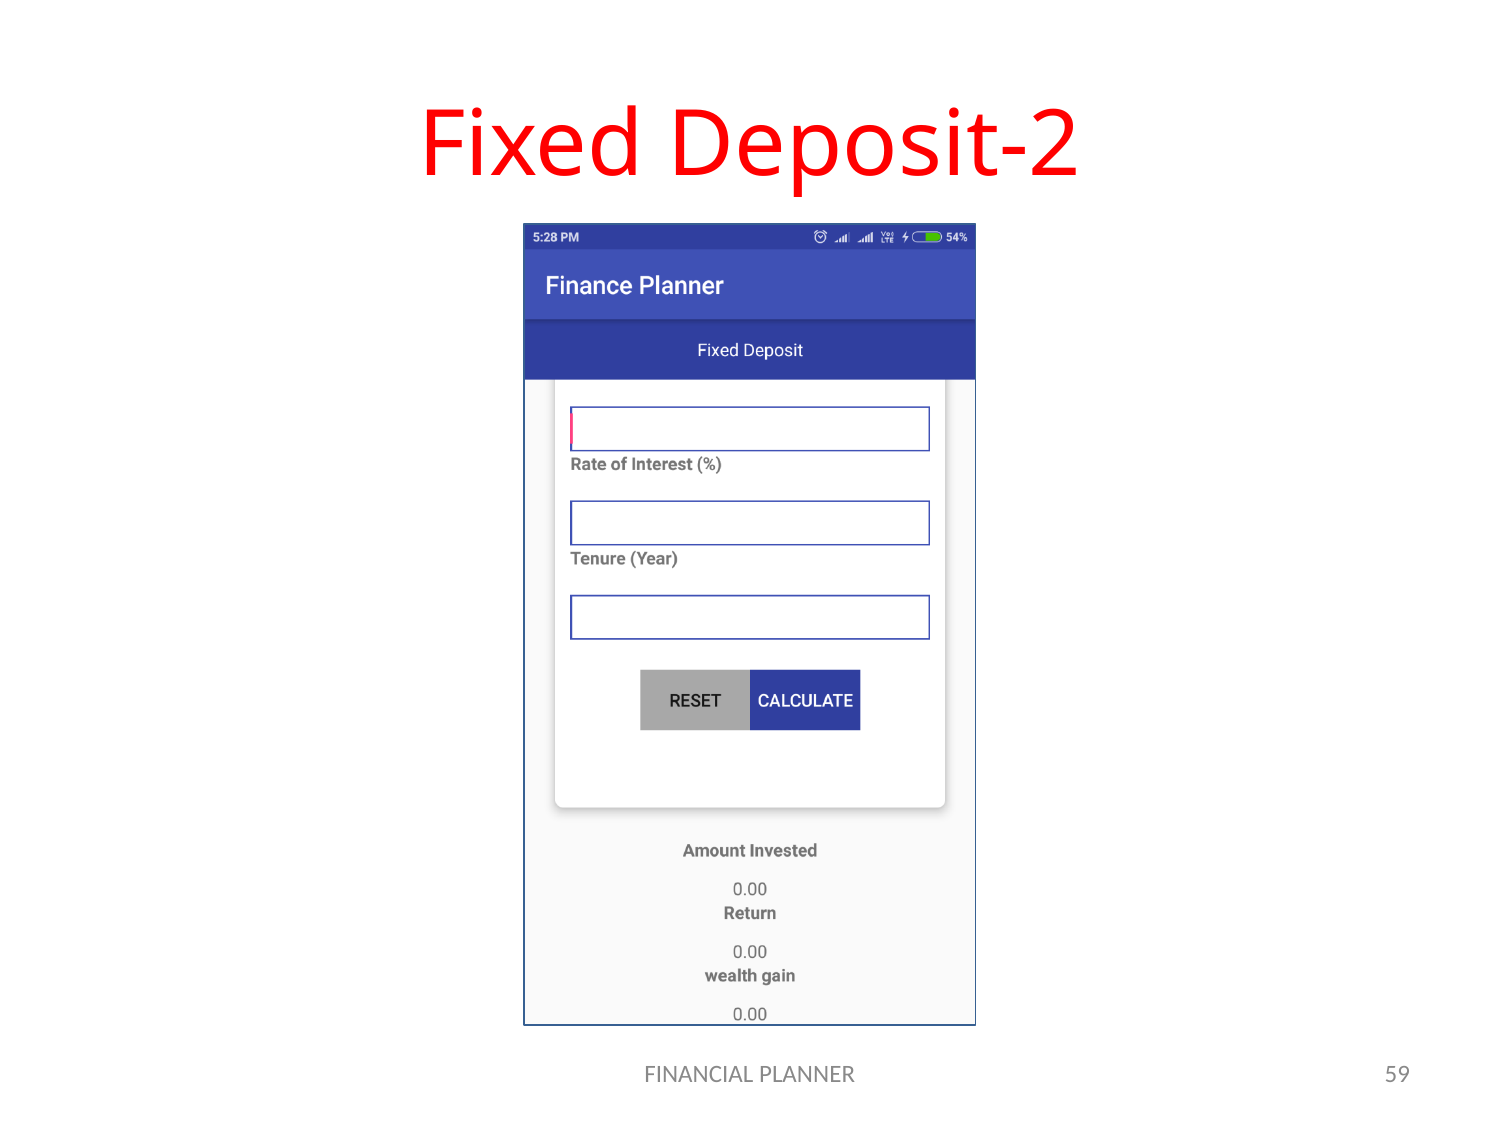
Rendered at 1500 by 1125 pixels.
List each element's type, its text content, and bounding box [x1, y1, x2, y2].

footer FINANCIAL PLANNER [512, 1042, 988, 1103]
title Fixed Deposit-2 [75, 45, 1425, 233]
slide_number 59 [1074, 1042, 1425, 1103]
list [524, 224, 975, 1025]
